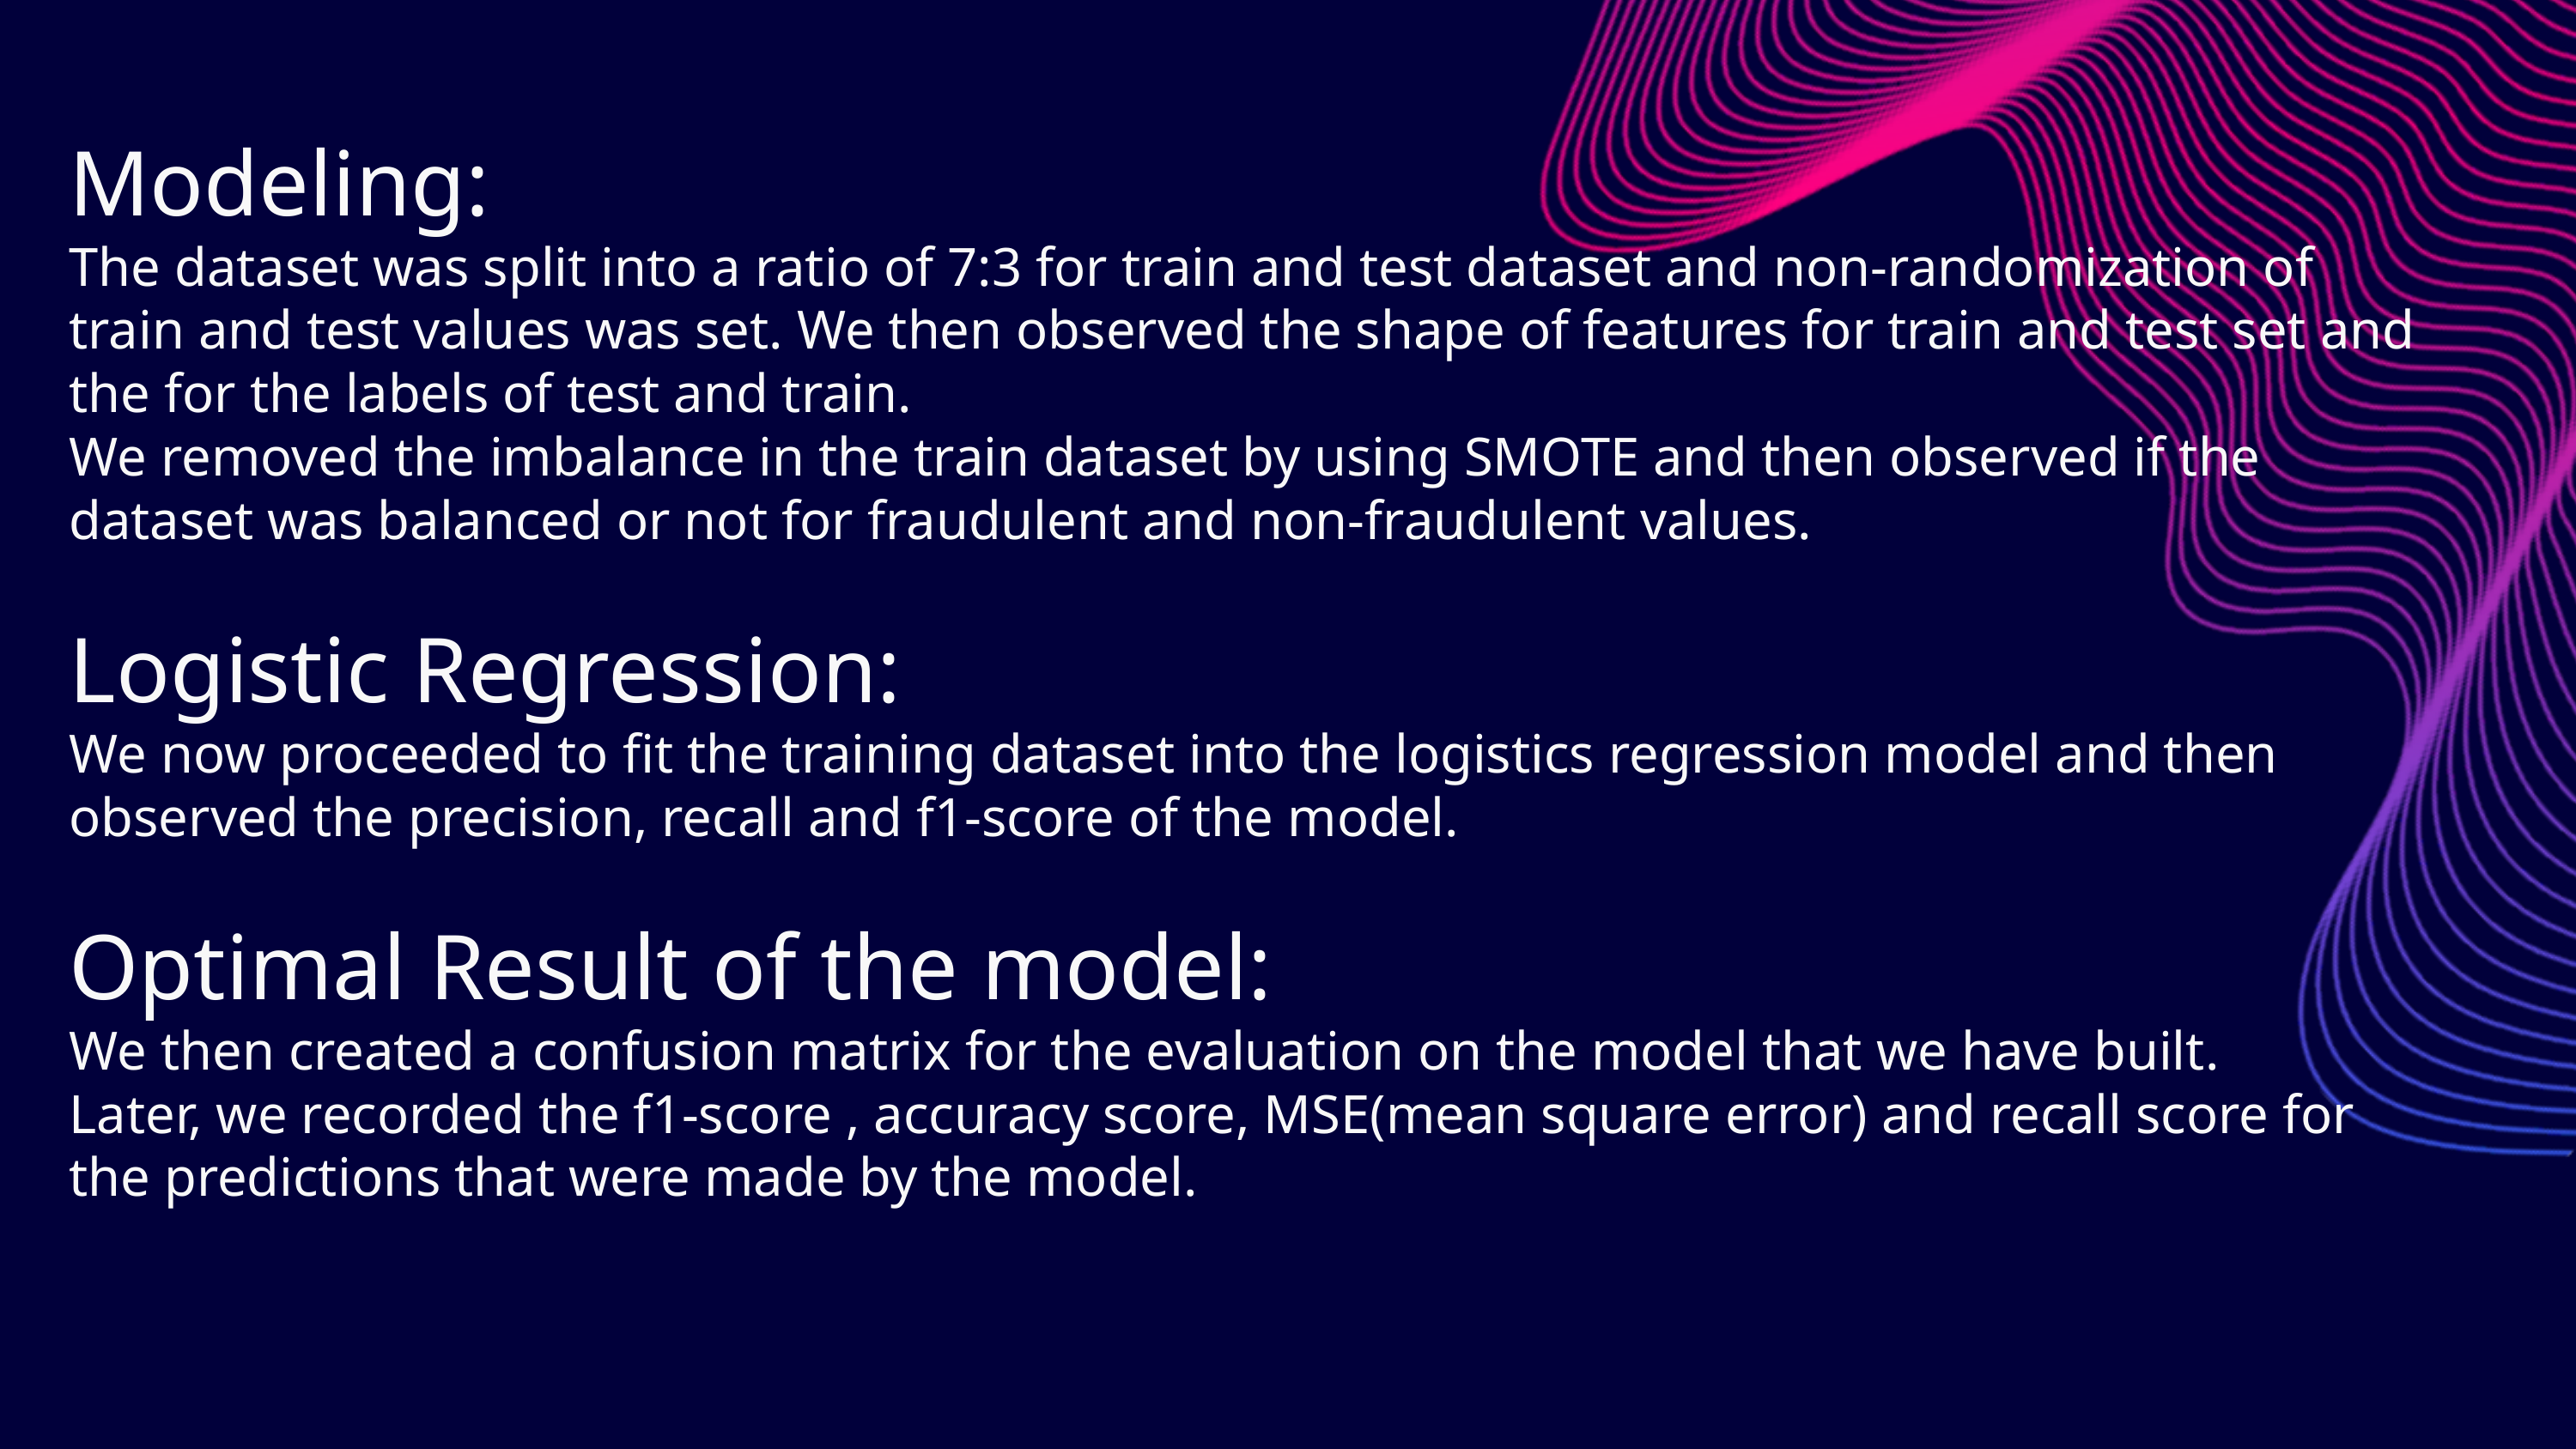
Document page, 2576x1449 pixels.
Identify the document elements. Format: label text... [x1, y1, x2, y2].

picture [1372, 0, 2576, 1246]
text_box Modeling: The dataset was split into a ratio of 7:3 for train and test dataset and non-randomization of train and test values was set. We then observed the shape of features for train and test set and the for the labels of test and train. We removed the imbalance in the train dataset by using SMOTE and then observed if the dataset was balanced or not for fraudulent and non-fraudulent values. Logistic Regression: We now proceeded to fit the training dataset into the logistics regression model and then observed the precision, recall and f1-score of the model. Optimal Result of the model: We then created a confusion matrix for the evaluation on the model that we have built. Later, we recorded the f1-score , accuracy score, MSE(mean square error) and recall score for the predictions that were made by the model. [69, 125, 2432, 1270]
